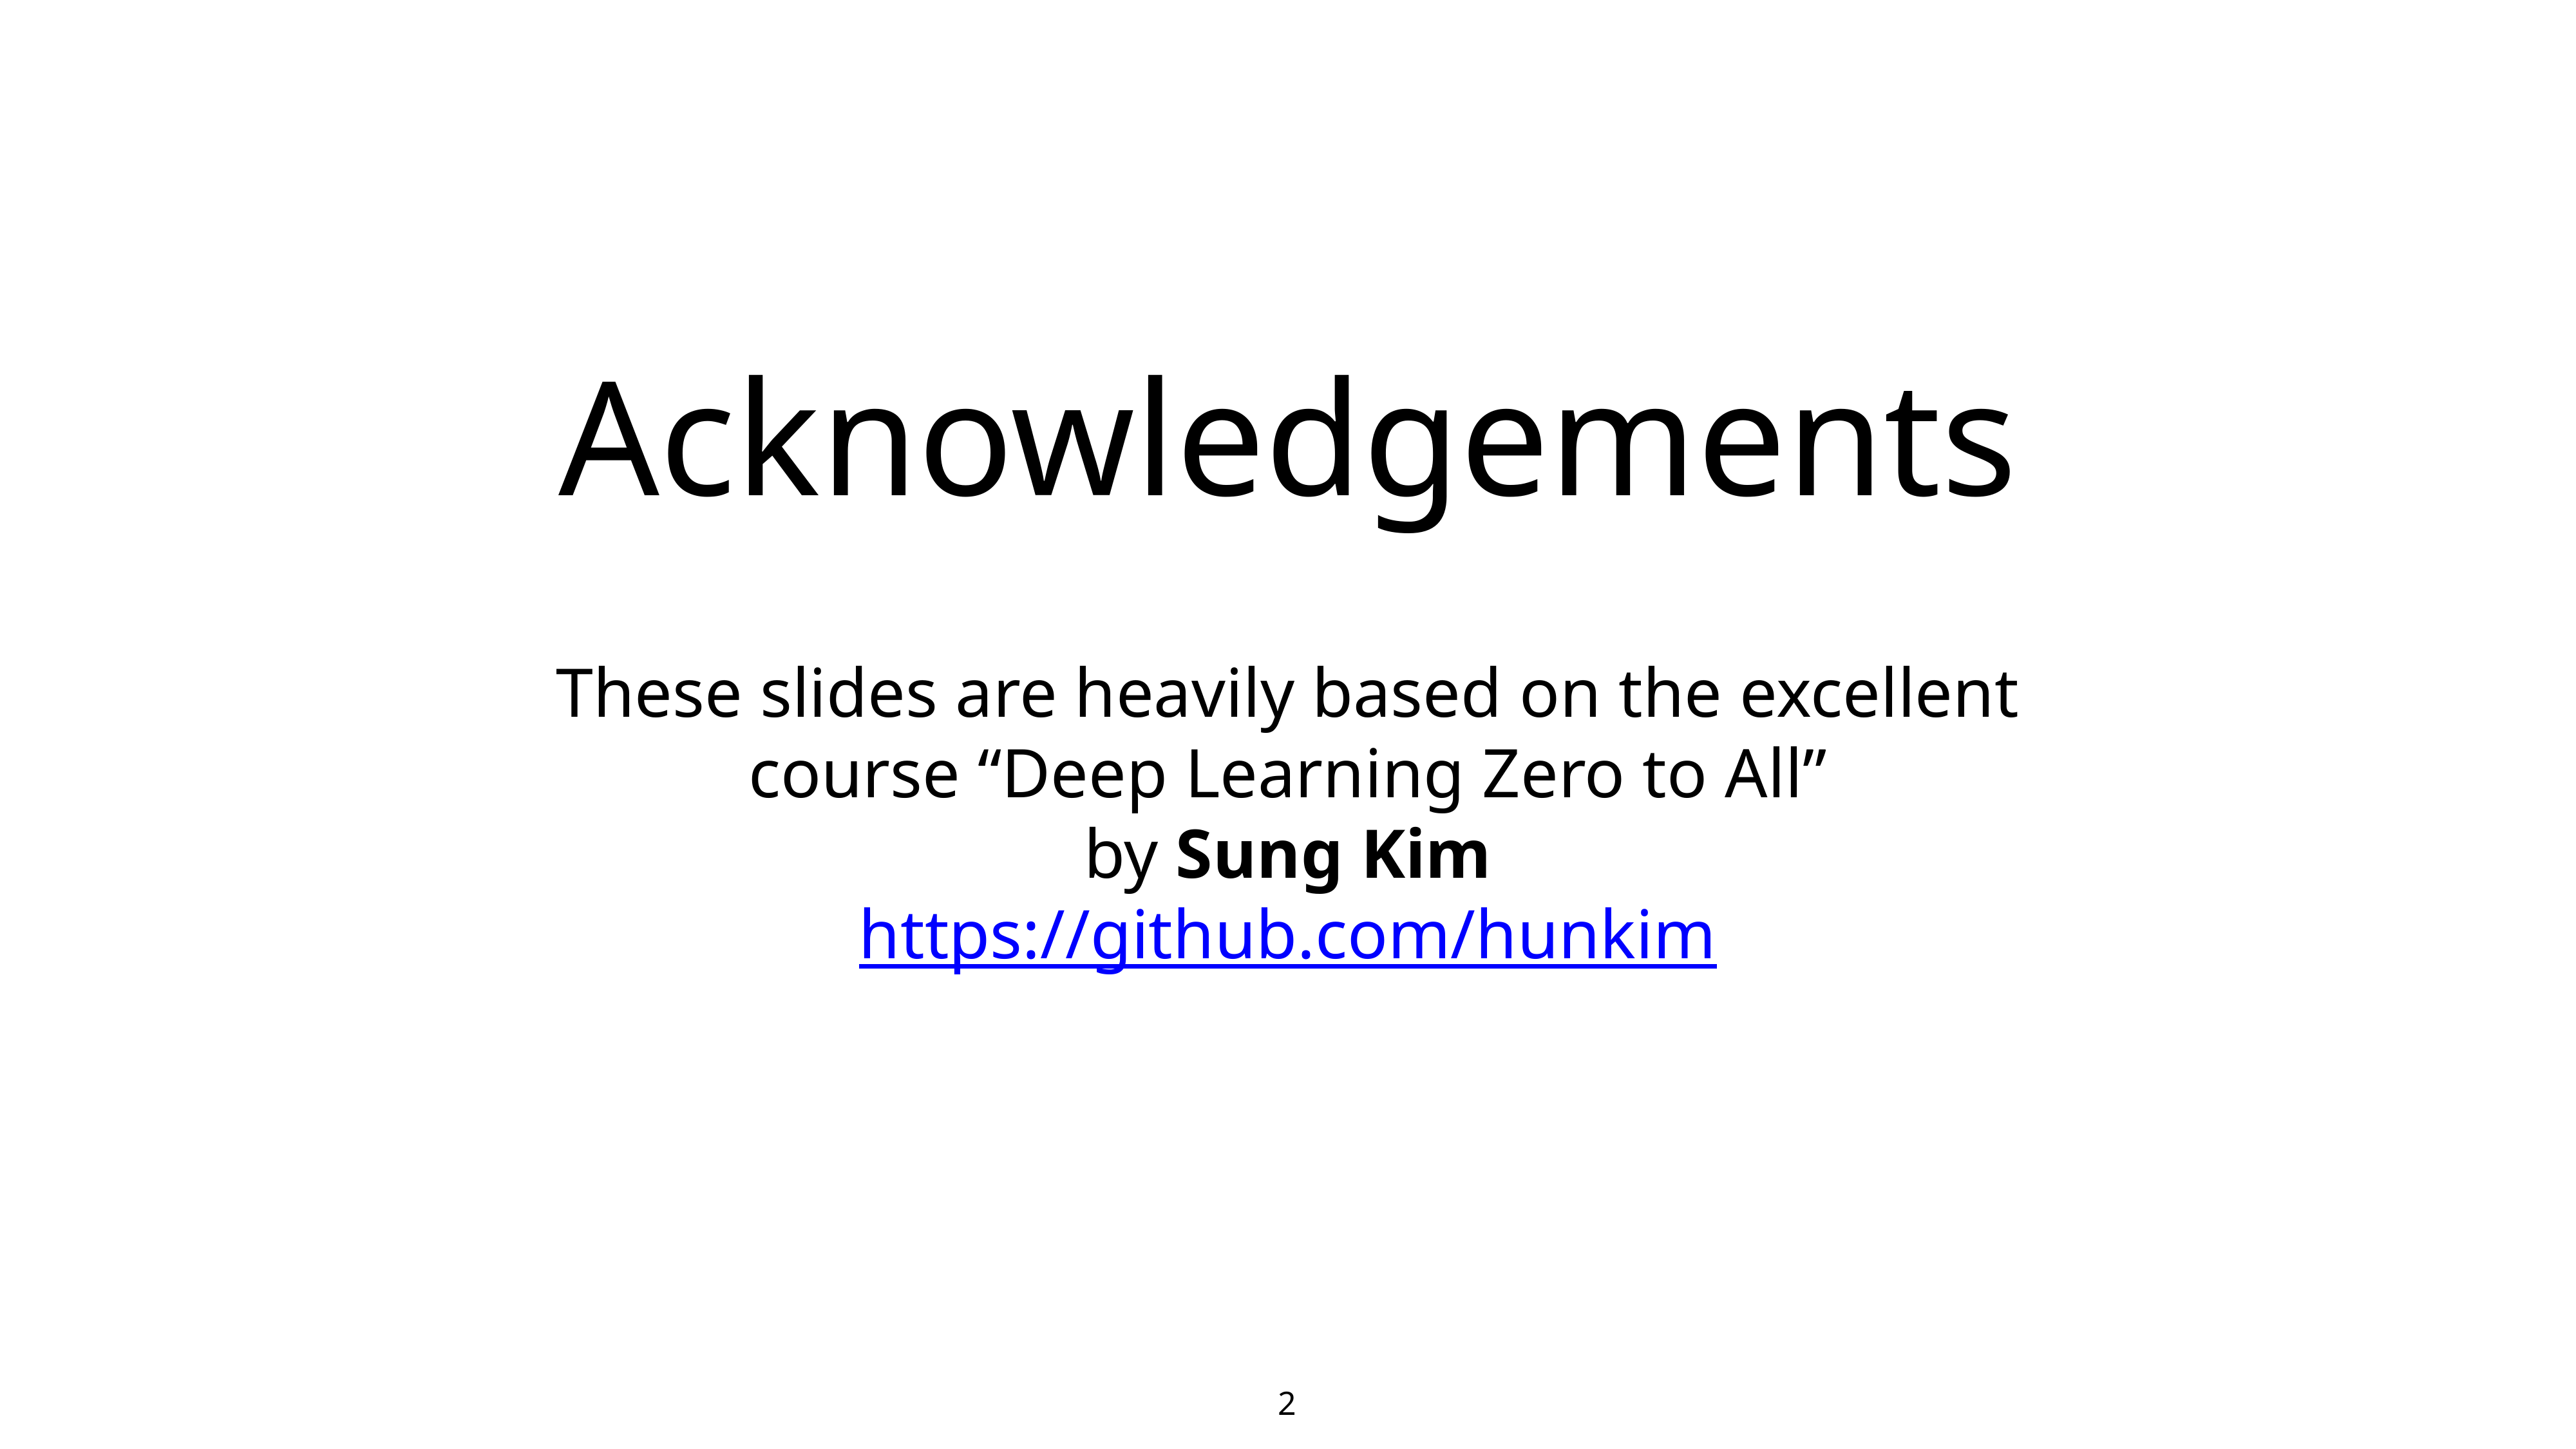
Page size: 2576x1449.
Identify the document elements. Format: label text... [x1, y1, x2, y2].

slide_number ‹#› [1262, 1375, 1312, 1428]
title Acknowledgements [510, 46, 2065, 537]
list These slides are heavily based on the excellent course “Deep Learning Zero to All” by Sung Kim https://github.com/hunkim [510, 640, 2065, 809]
